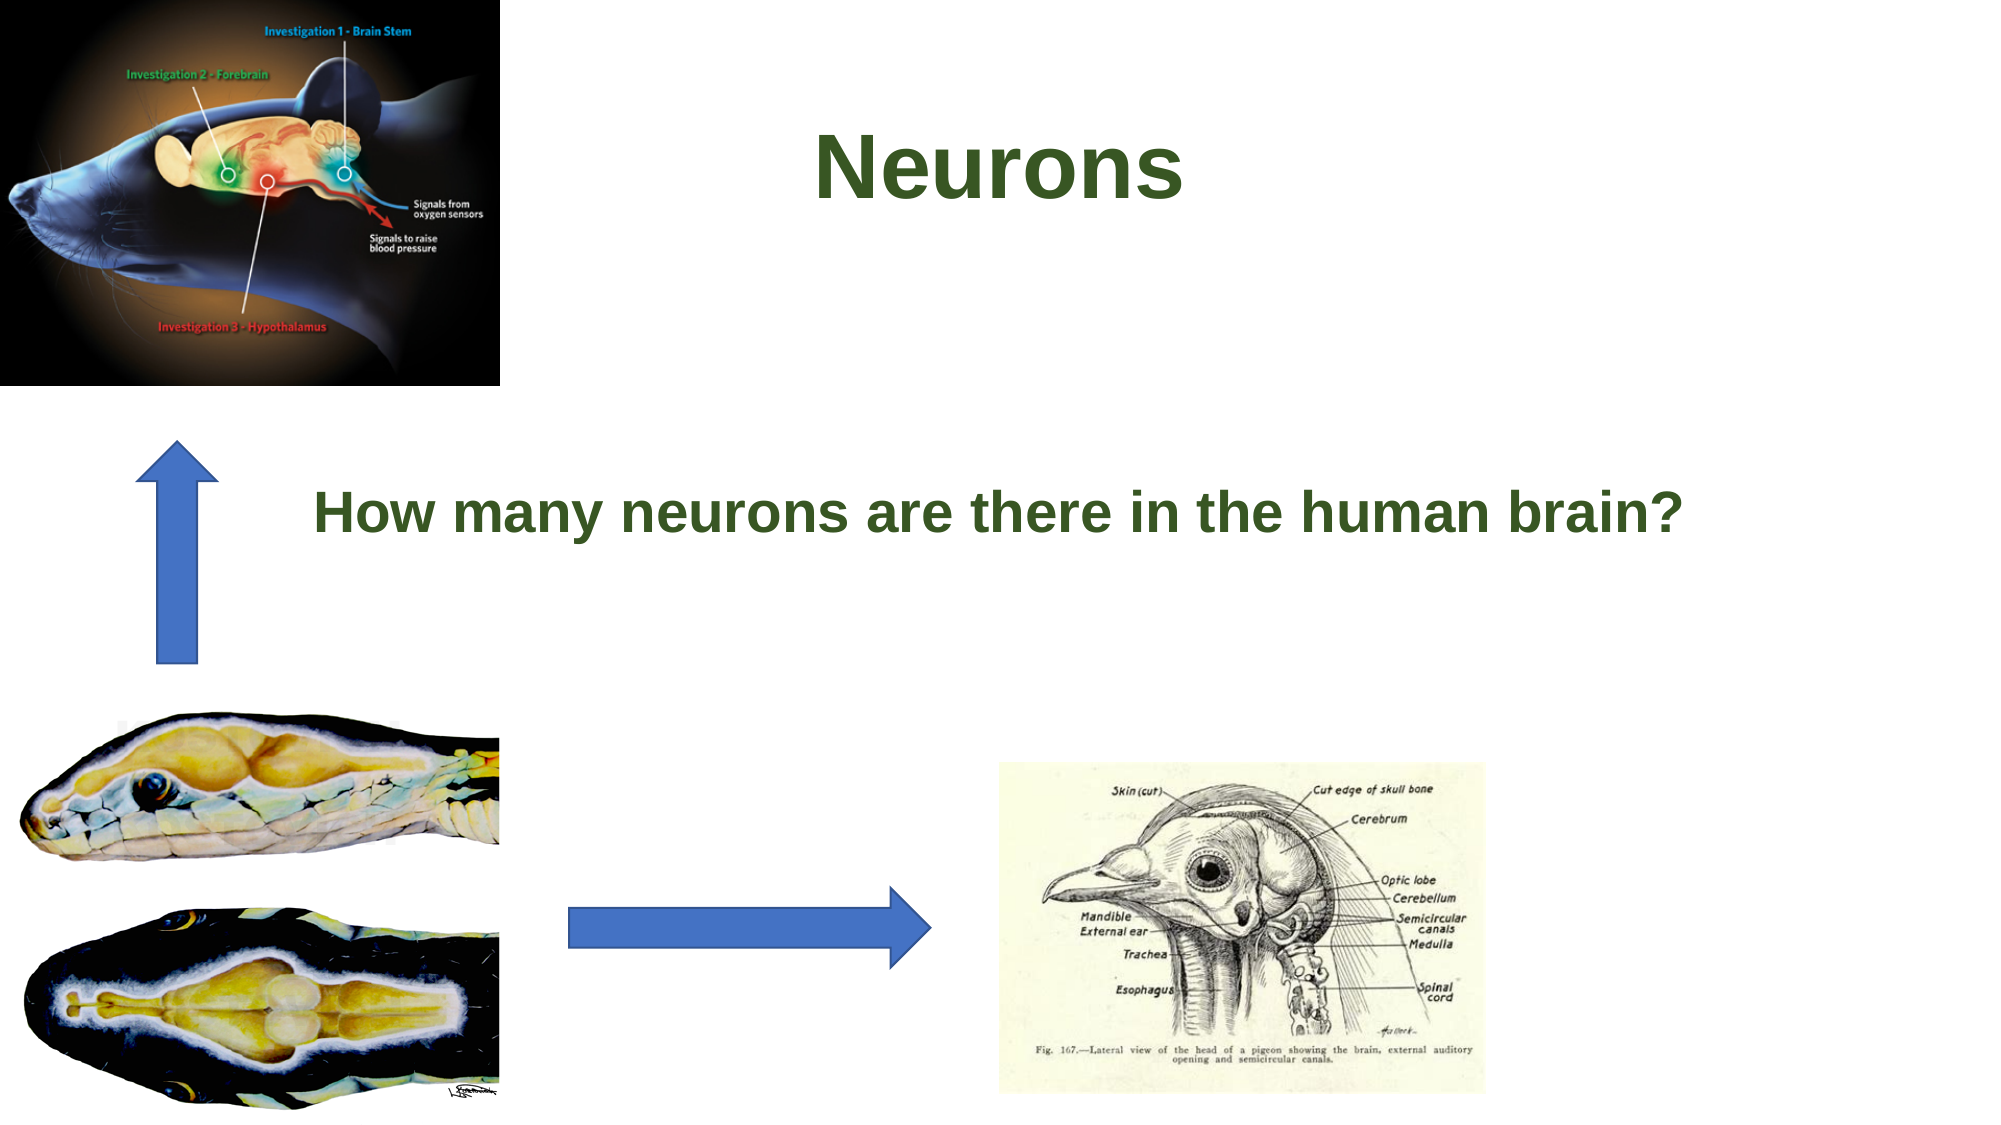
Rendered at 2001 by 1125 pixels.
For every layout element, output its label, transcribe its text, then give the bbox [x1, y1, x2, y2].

picture [6, 692, 500, 1125]
title Neurons [500, 59, 1863, 278]
picture [999, 762, 1486, 1094]
text_box [134, 439, 220, 665]
text_box How many neurons are there in the human brain? [249, 467, 1750, 552]
text_box [568, 885, 932, 970]
picture [0, 0, 500, 386]
